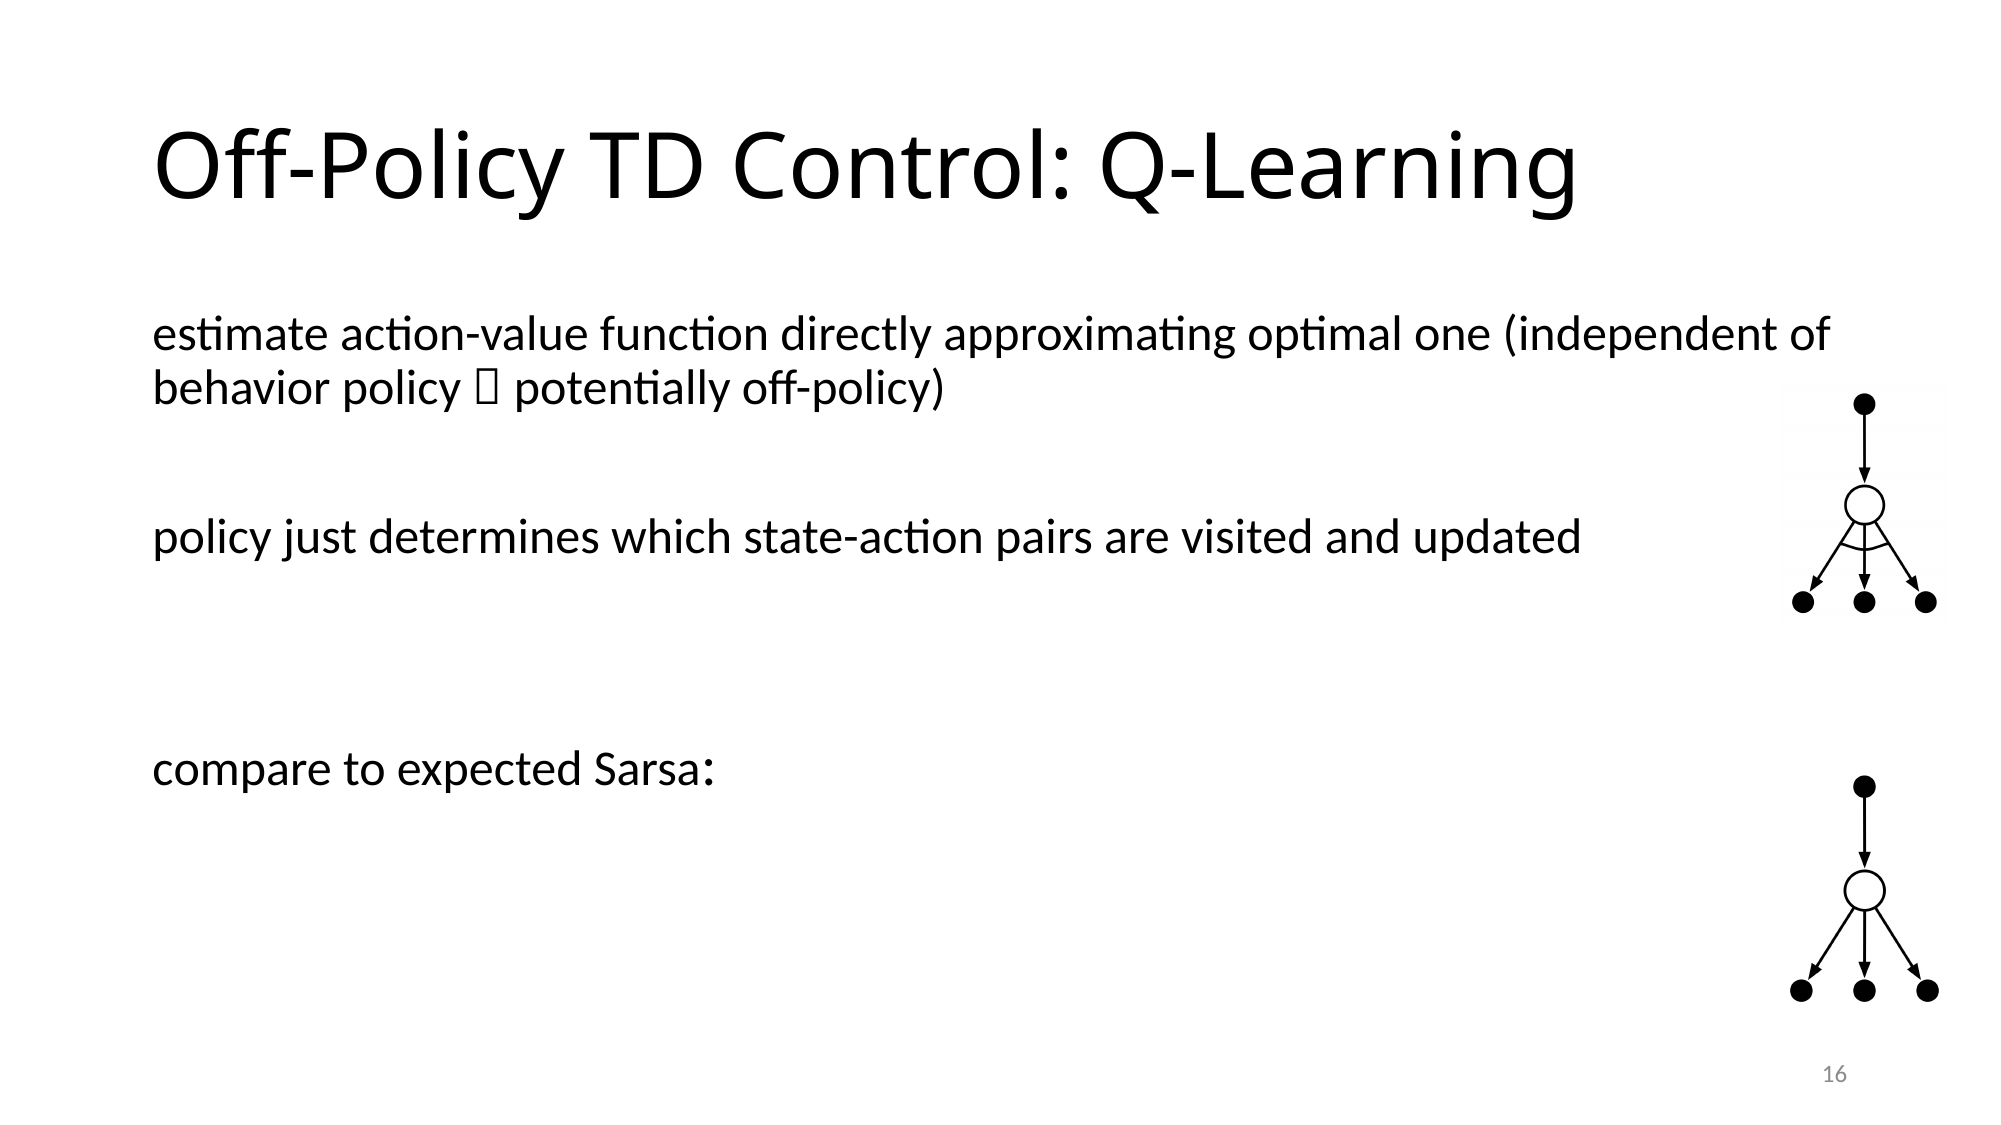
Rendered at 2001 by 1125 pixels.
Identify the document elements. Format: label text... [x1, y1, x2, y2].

picture [1776, 764, 1949, 1011]
slide_number 16 [1412, 1042, 1863, 1103]
title Off-Policy TD Control: Q-Learning [137, 59, 1863, 278]
picture [1778, 379, 1947, 626]
